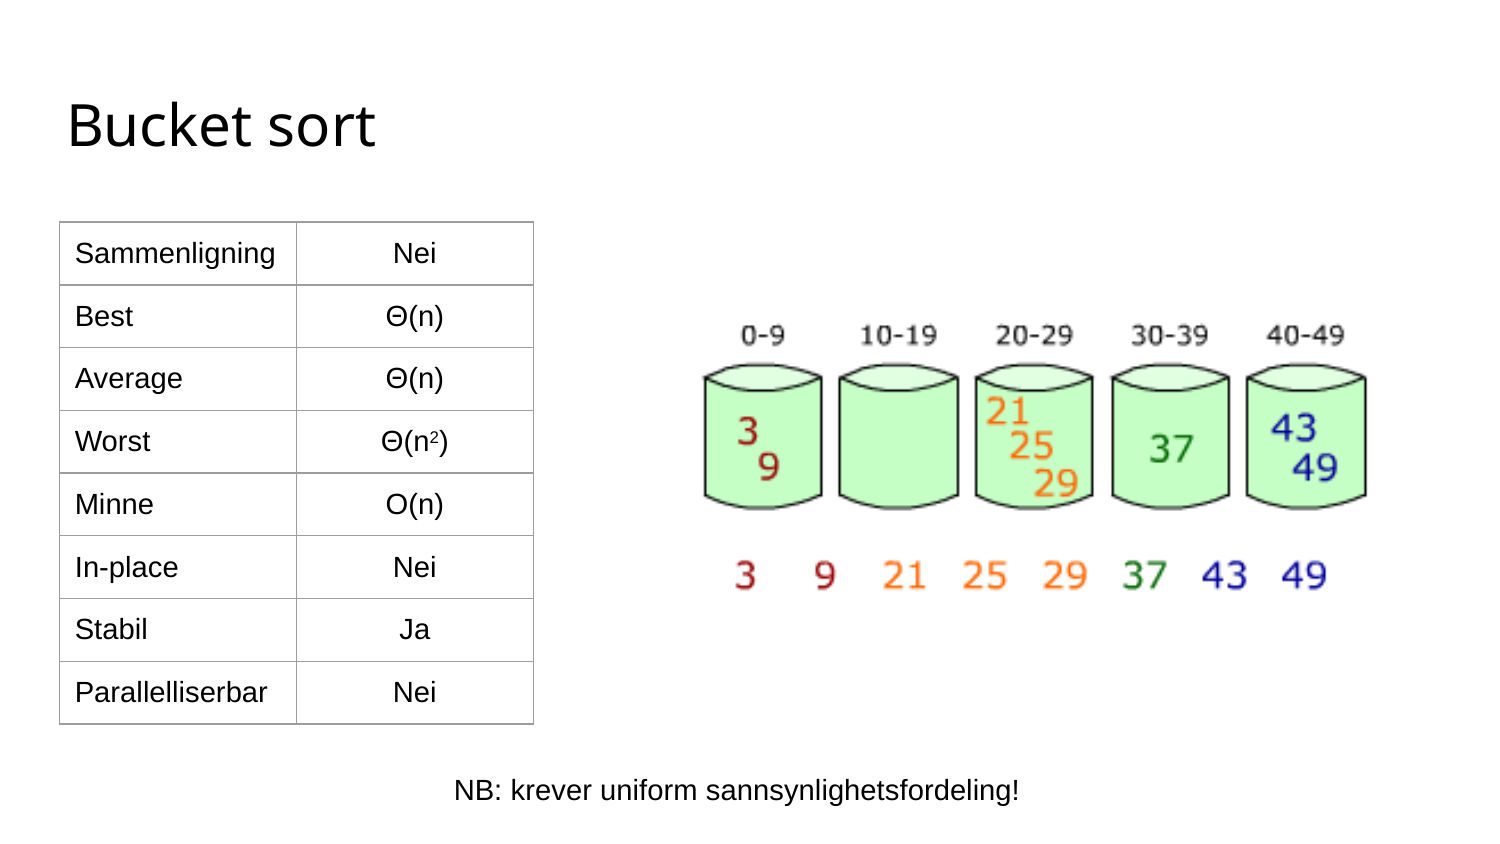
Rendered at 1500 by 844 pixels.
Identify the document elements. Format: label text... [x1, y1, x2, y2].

table_cell Minne [60, 474, 296, 535]
table_cell Stabil [60, 599, 296, 661]
table_cell Nei [297, 536, 533, 598]
table_cell Θ(n2) [297, 411, 533, 472]
table_cell O(n) [297, 474, 533, 535]
table_cell Θ(n) [297, 286, 533, 347]
picture [682, 308, 1390, 609]
table_cell Worst [60, 411, 296, 472]
table_cell Best [60, 286, 296, 347]
title Bucket sort [51, 72, 1449, 167]
table_cell Θ(n) [297, 348, 533, 410]
table_cell In-place [60, 536, 296, 598]
table_header Nei [297, 223, 533, 284]
table_cell Ja [297, 599, 533, 661]
table_cell Parallelliserbar [60, 662, 296, 723]
table_cell Nei [297, 662, 533, 723]
table_header Sammenligning [60, 223, 296, 284]
text_box NB: krever uniform sannsynlighetsfordeling! [438, 756, 1044, 818]
table_cell Average [60, 348, 296, 410]
